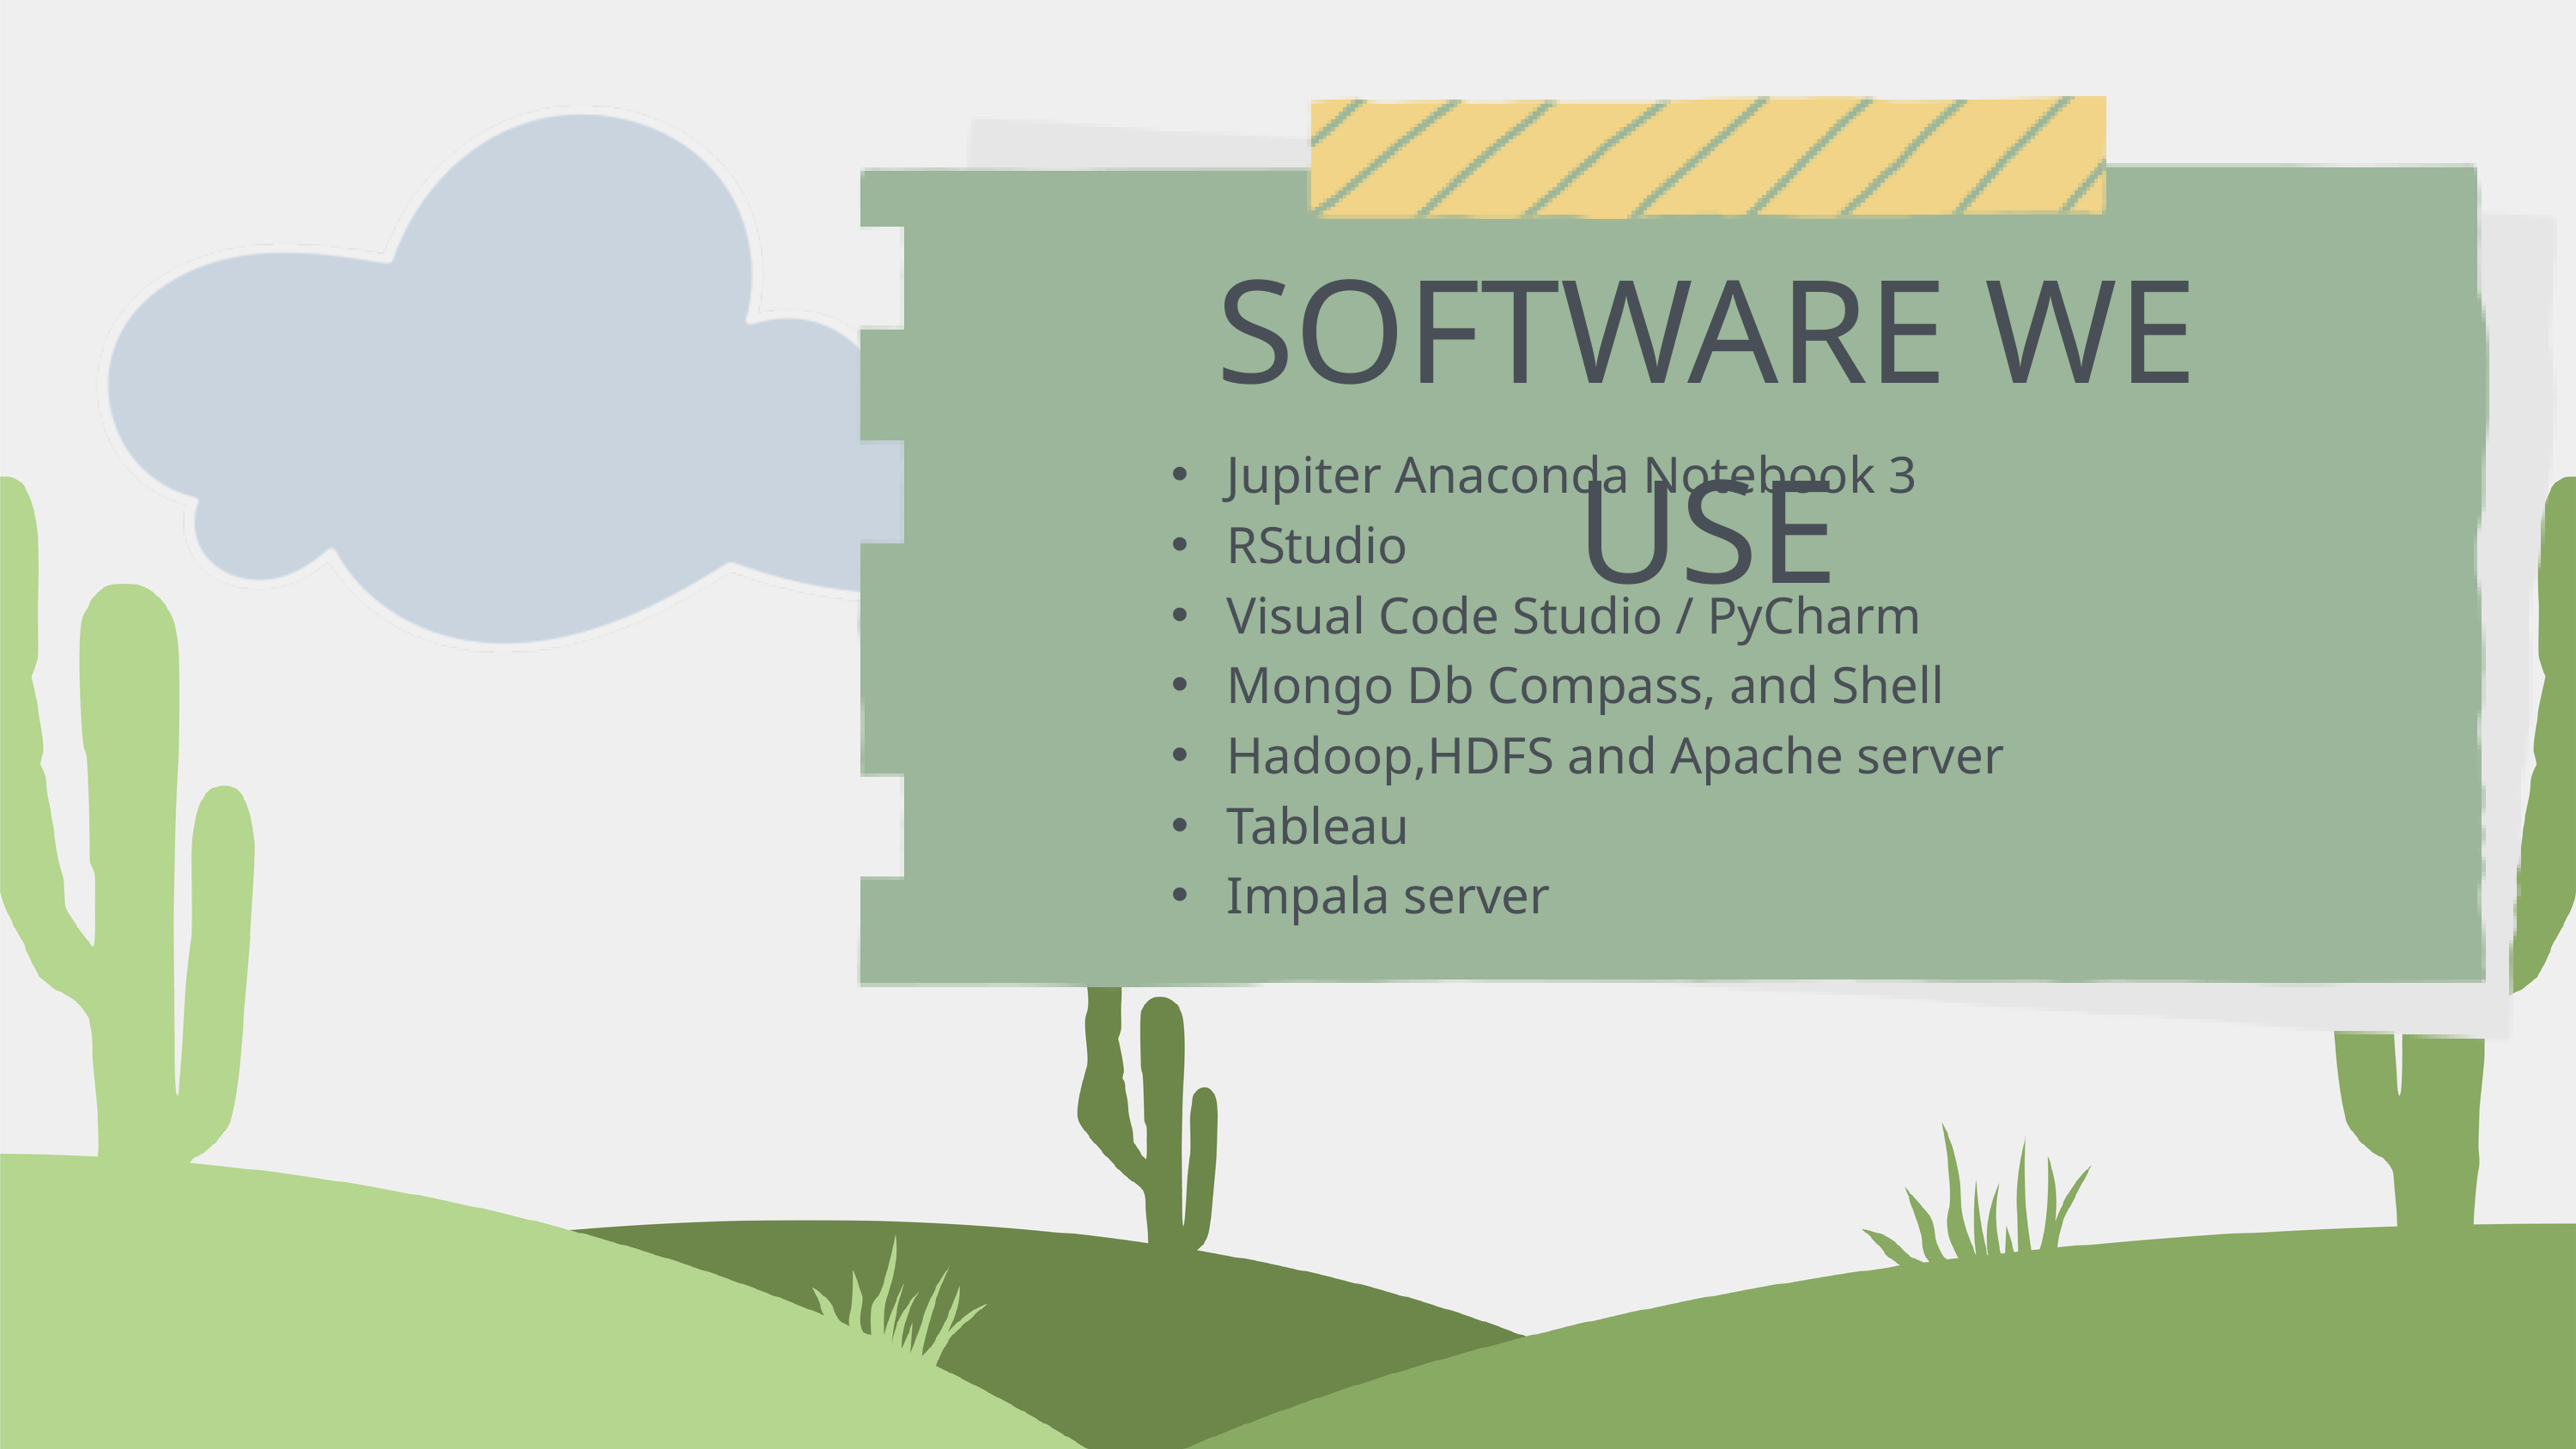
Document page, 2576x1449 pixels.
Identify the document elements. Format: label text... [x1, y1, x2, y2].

text_box SOFTWARE WE USE [1199, 211, 2215, 613]
text_box [93, 96, 857, 661]
text_box Jupiter Anaconda Notebook 3 RStudio Visual Code Studio / PyCharm Mongo Db Compass, and Shell Hadoop,HDFS and Apache server Tableau Impala server [1128, 433, 2286, 995]
text_box [857, 96, 2557, 1043]
text_box [0, 0, 2576, 1449]
